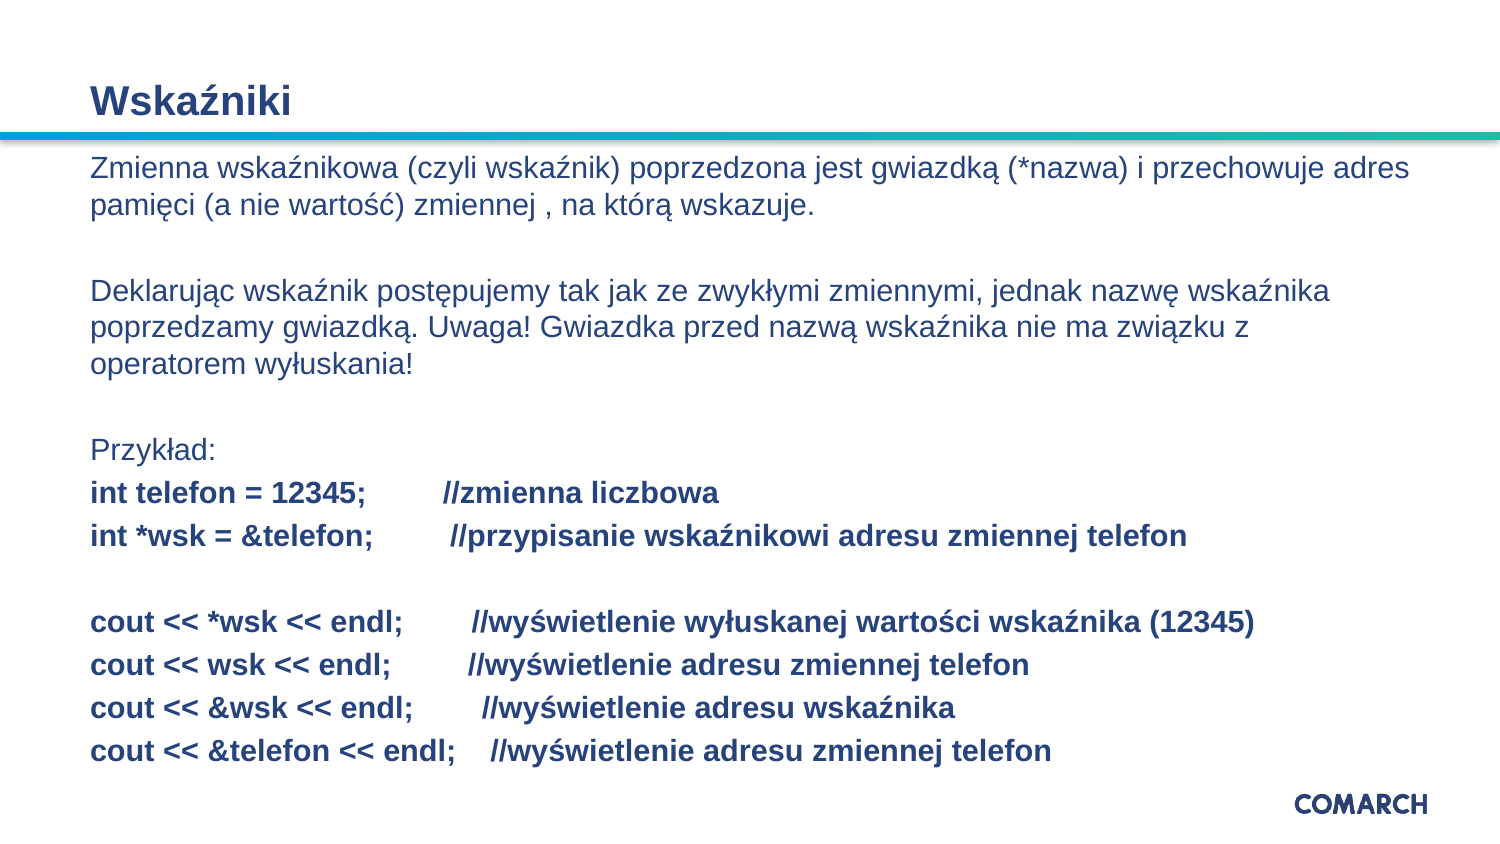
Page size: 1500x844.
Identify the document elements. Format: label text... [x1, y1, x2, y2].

list Zmienna wskaźnikowa (czyli wskaźnik) poprzedzona jest gwiazdką (*nazwa) i przechowuje adres pamięci (a nie wartość) zmiennej , na którą wskazuje. Deklarując wskaźnik postępujemy tak jak ze zwykłymi zmiennymi, jednak nazwę wskaźnika poprzedzamy gwiazdką. Uwaga! Gwiazdka przed nazwą wskaźnika nie ma związku z operatorem wyłuskania! Przykład: int telefon = 12345; //zmienna liczbowa int *wsk = &telefon; //przypisanie wskaźnikowi adresu zmiennej telefon cout << *wsk << endl; //wyświetlenie wyłuskanej wartości wskaźnika (12345) cout << wsk << endl; //wyświetlenie adresu zmiennej telefon cout << &wsk << endl; //wyświetlenie adresu wskaźnika cout << &telefon << endl; //wyświetlenie adresu zmiennej telefon [75, 140, 1427, 782]
picture [1294, 793, 1427, 814]
title Wskaźniki [75, 19, 1425, 132]
